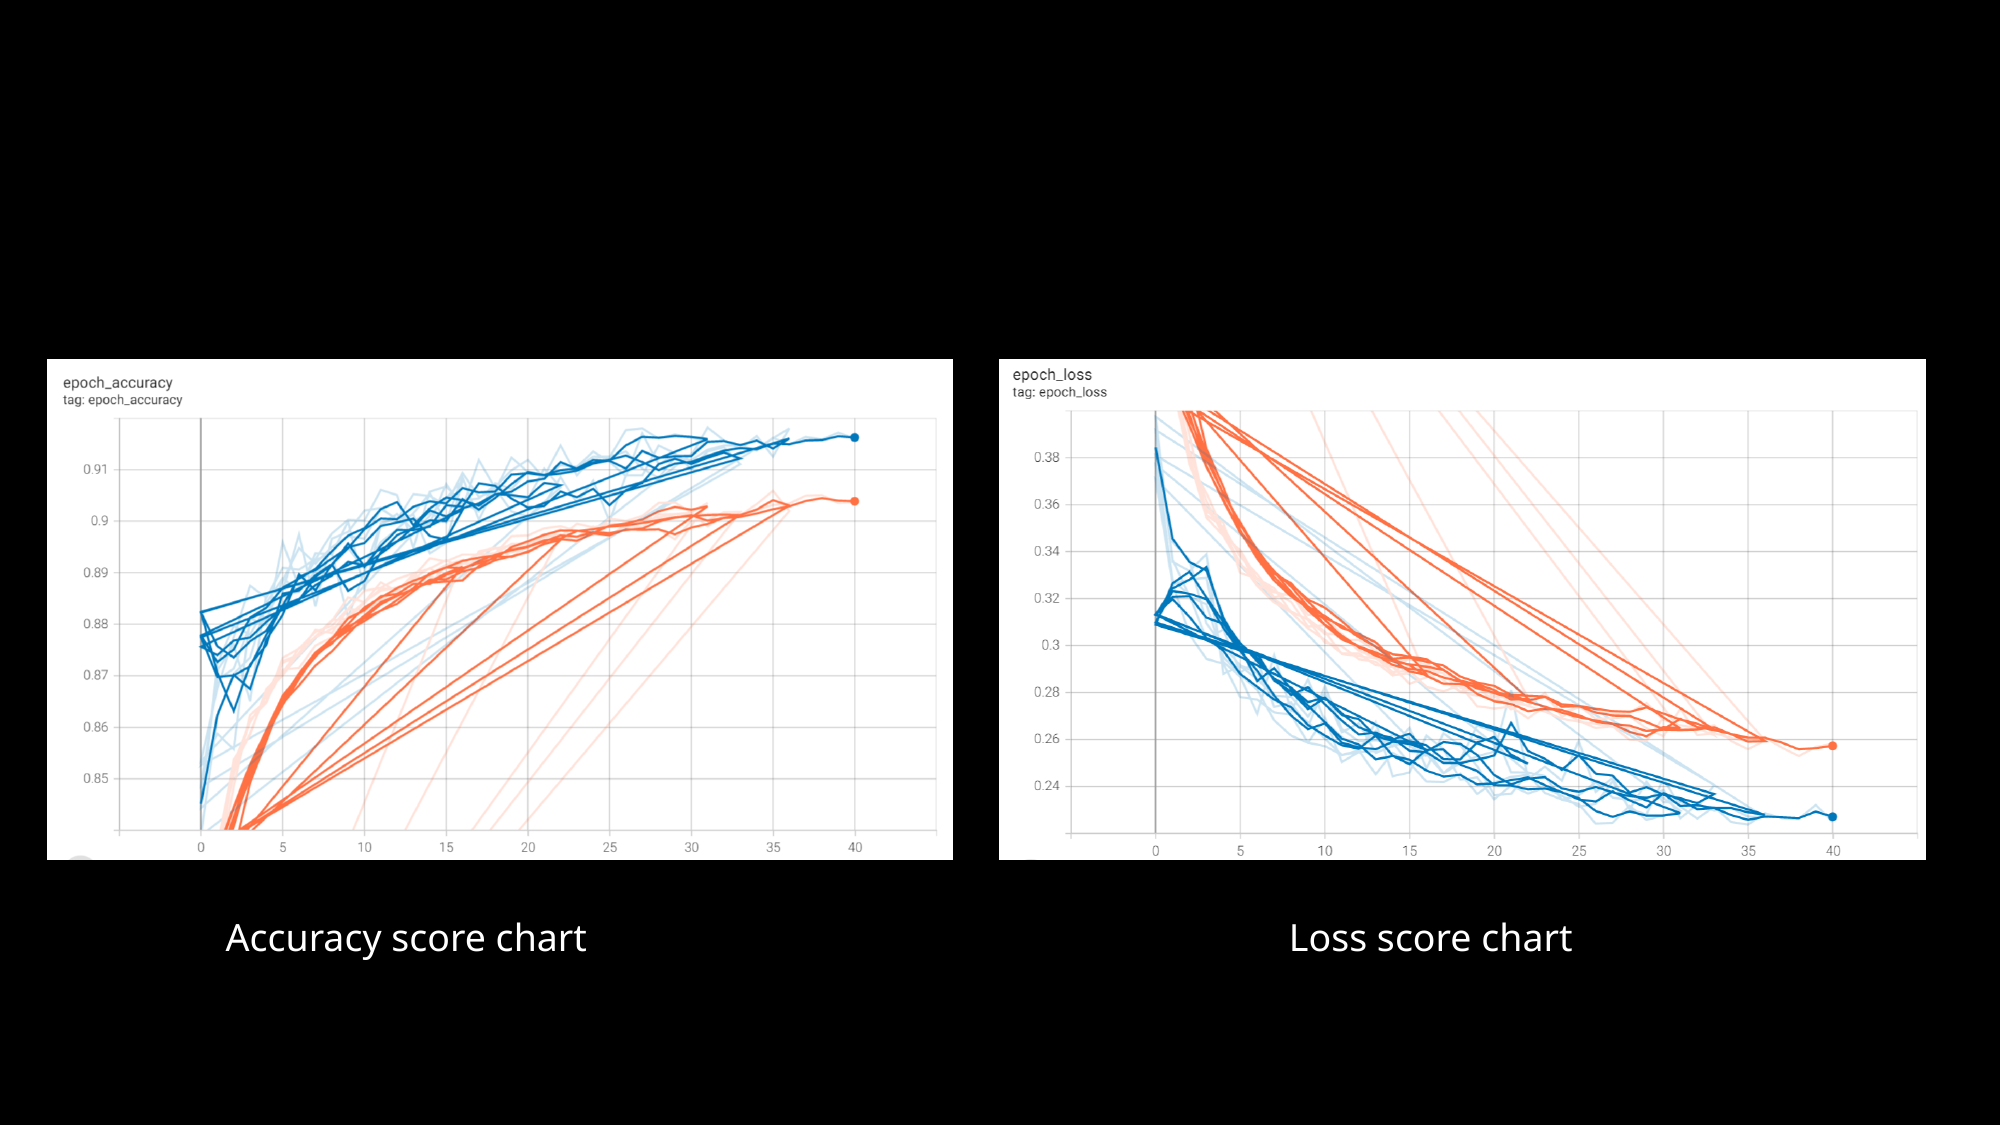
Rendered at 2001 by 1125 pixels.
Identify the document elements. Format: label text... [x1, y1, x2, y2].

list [47, 359, 953, 860]
picture [999, 359, 1926, 860]
text_box Accuracy score chart [210, 906, 661, 966]
text_box Loss score chart [1274, 906, 1725, 966]
